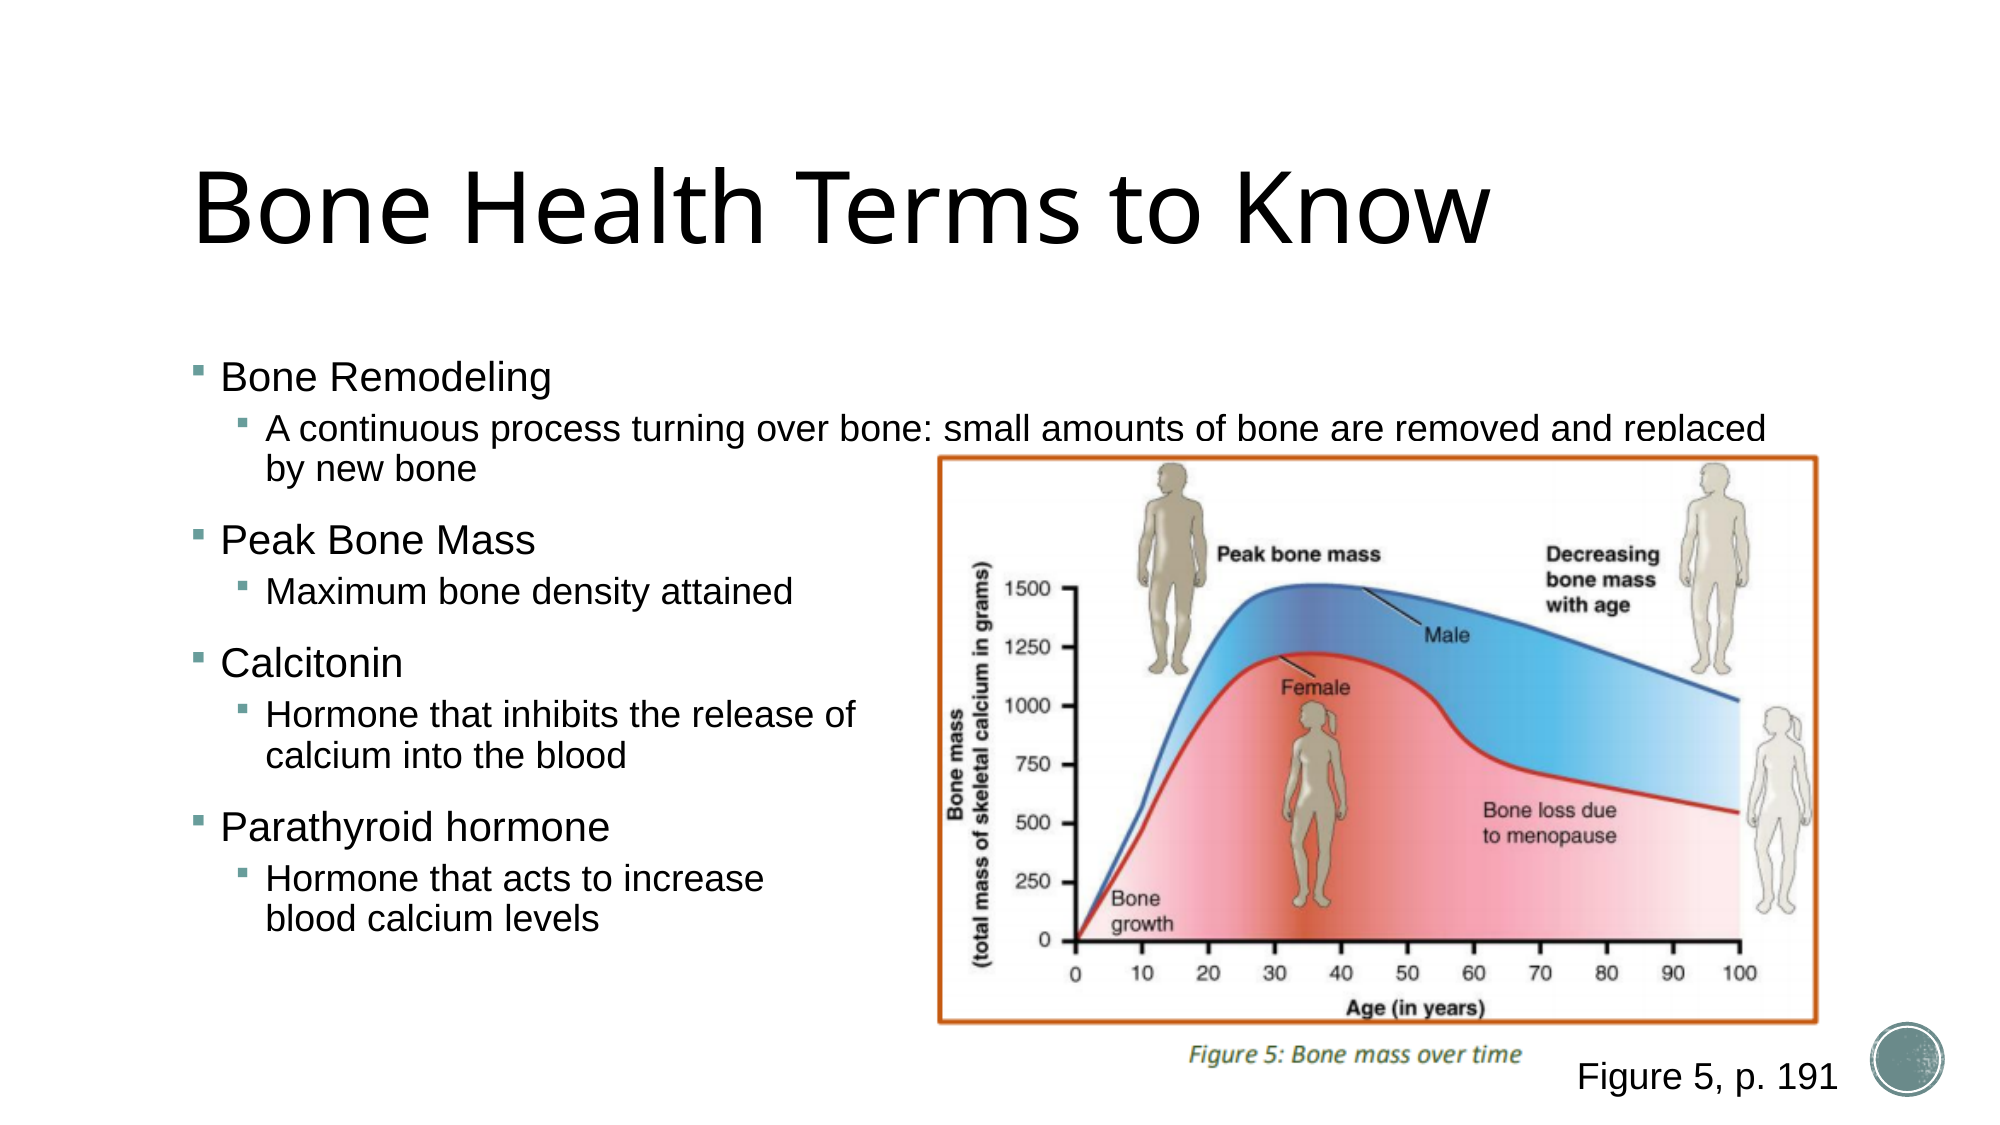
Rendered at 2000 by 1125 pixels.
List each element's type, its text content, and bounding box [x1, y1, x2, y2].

text_box Figure 5, p. 191 [1562, 1044, 1925, 1105]
title Bone Health Terms to Know [175, 79, 1825, 344]
list Bone Remodeling A continuous process turning over bone; small amounts of bone are removed and replaced by new bone Peak Bone Mass Maximum bone density attained Calcitonin Hormone that inhibits the release of calcium into the blood Parathyroid hormone Hormone that acts to increase blood calcium levels [175, 348, 1825, 1013]
picture [924, 441, 1833, 1075]
